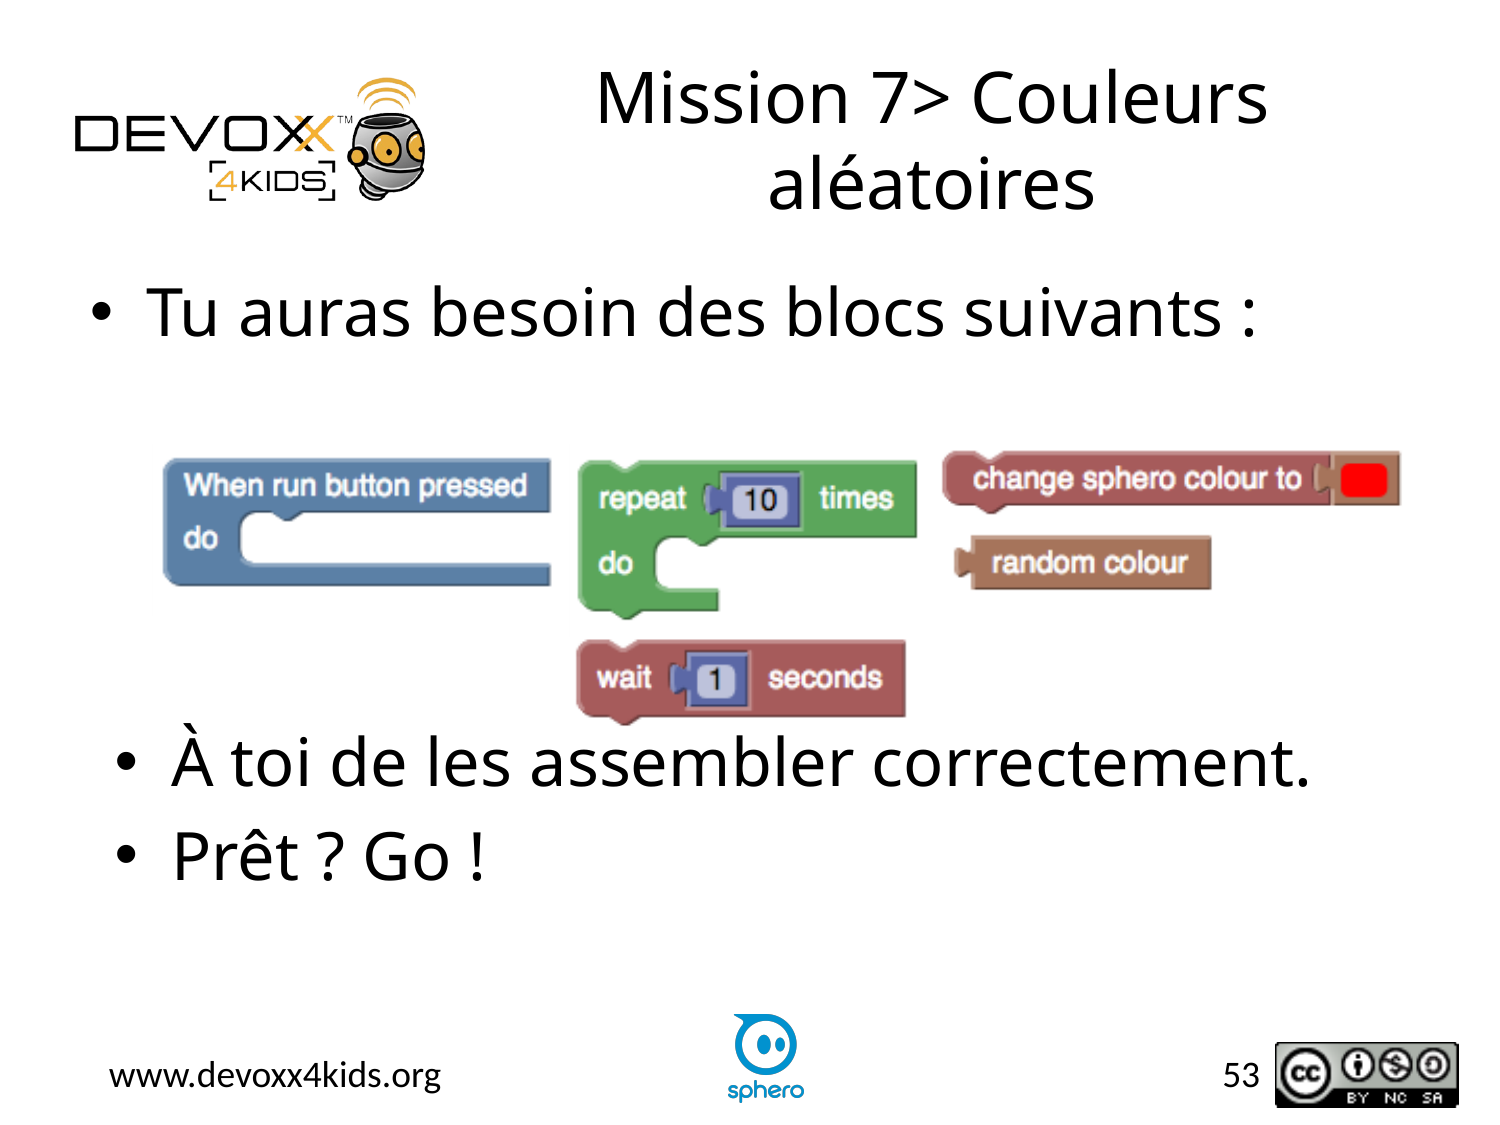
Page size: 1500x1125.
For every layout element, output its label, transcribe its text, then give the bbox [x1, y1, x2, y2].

picture [794, 1088, 801, 1095]
picture [743, 1088, 749, 1095]
picture [75, 77, 425, 201]
slide_number 53 [1074, 1042, 1275, 1103]
picture [1275, 1042, 1459, 1108]
picture [728, 1014, 804, 1103]
list Tu auras besoin des blocs suivants : [75, 262, 1425, 392]
text_box À toi de les assembler correctement. Prêt ? Go ! [99, 712, 1450, 958]
picture [728, 1096, 739, 1103]
title Mission 7> Couleurs aléatoires [439, 45, 1425, 233]
picture [743, 1021, 789, 1068]
picture [151, 420, 1426, 748]
